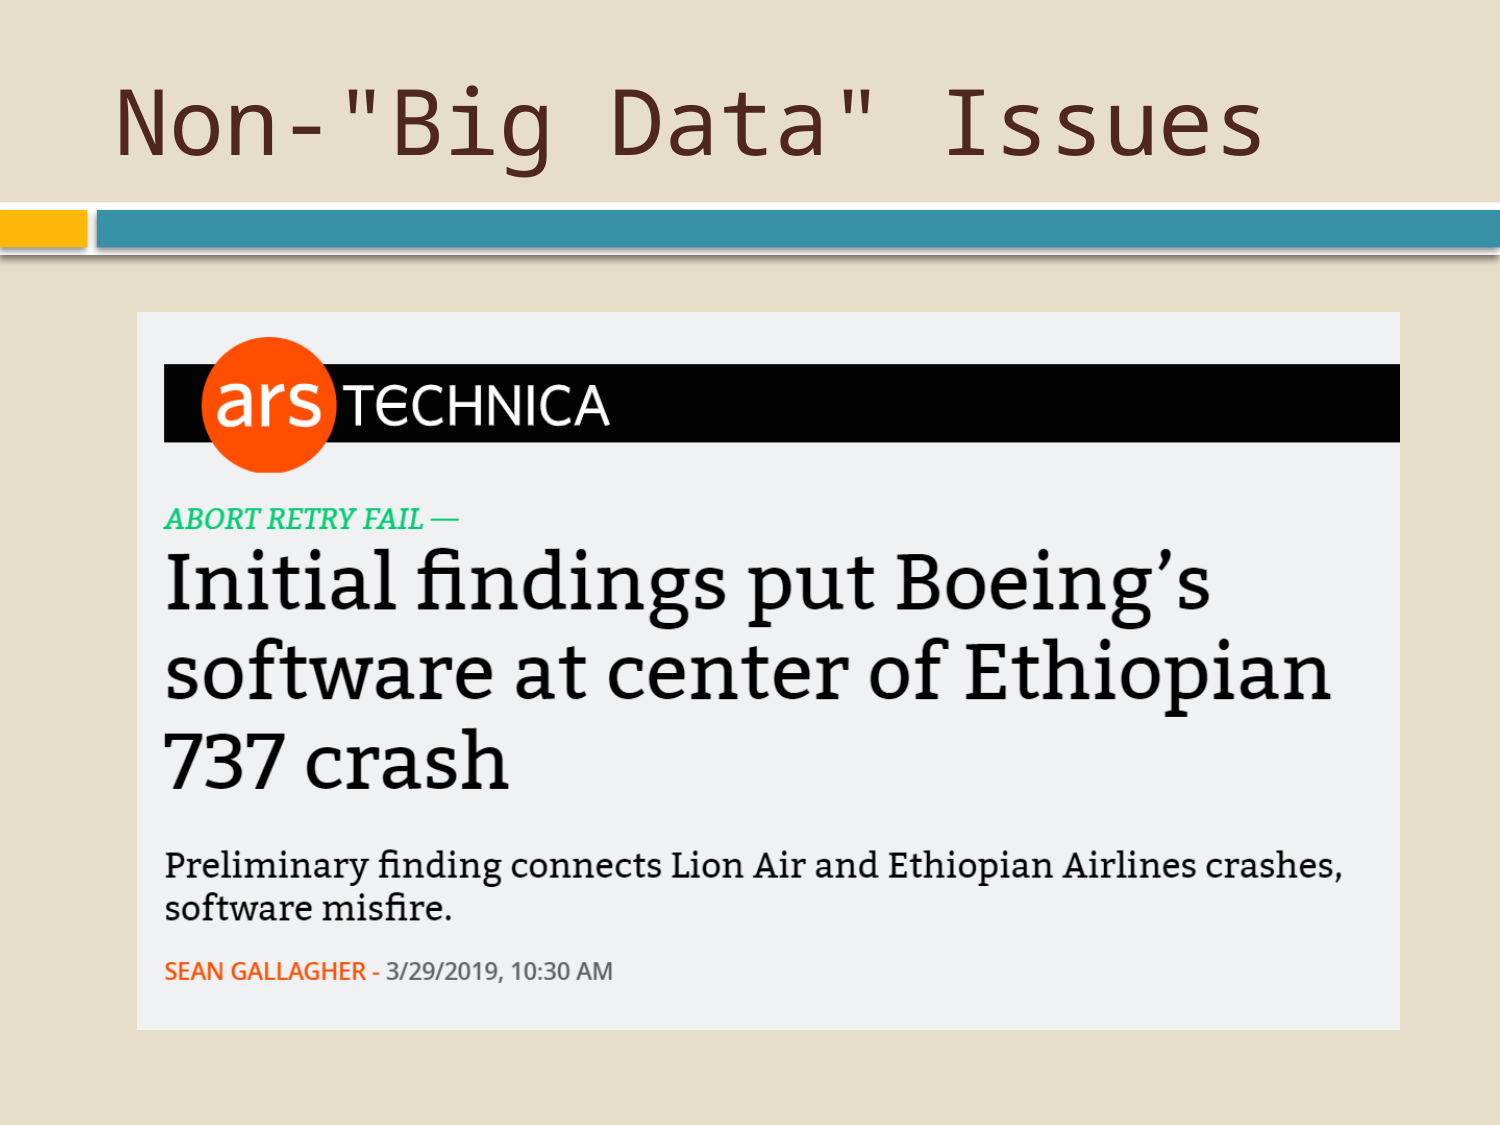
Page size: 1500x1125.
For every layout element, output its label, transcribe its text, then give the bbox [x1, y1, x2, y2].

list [137, 312, 1401, 1030]
title Non-"Big Data" Issues [99, 37, 1438, 200]
